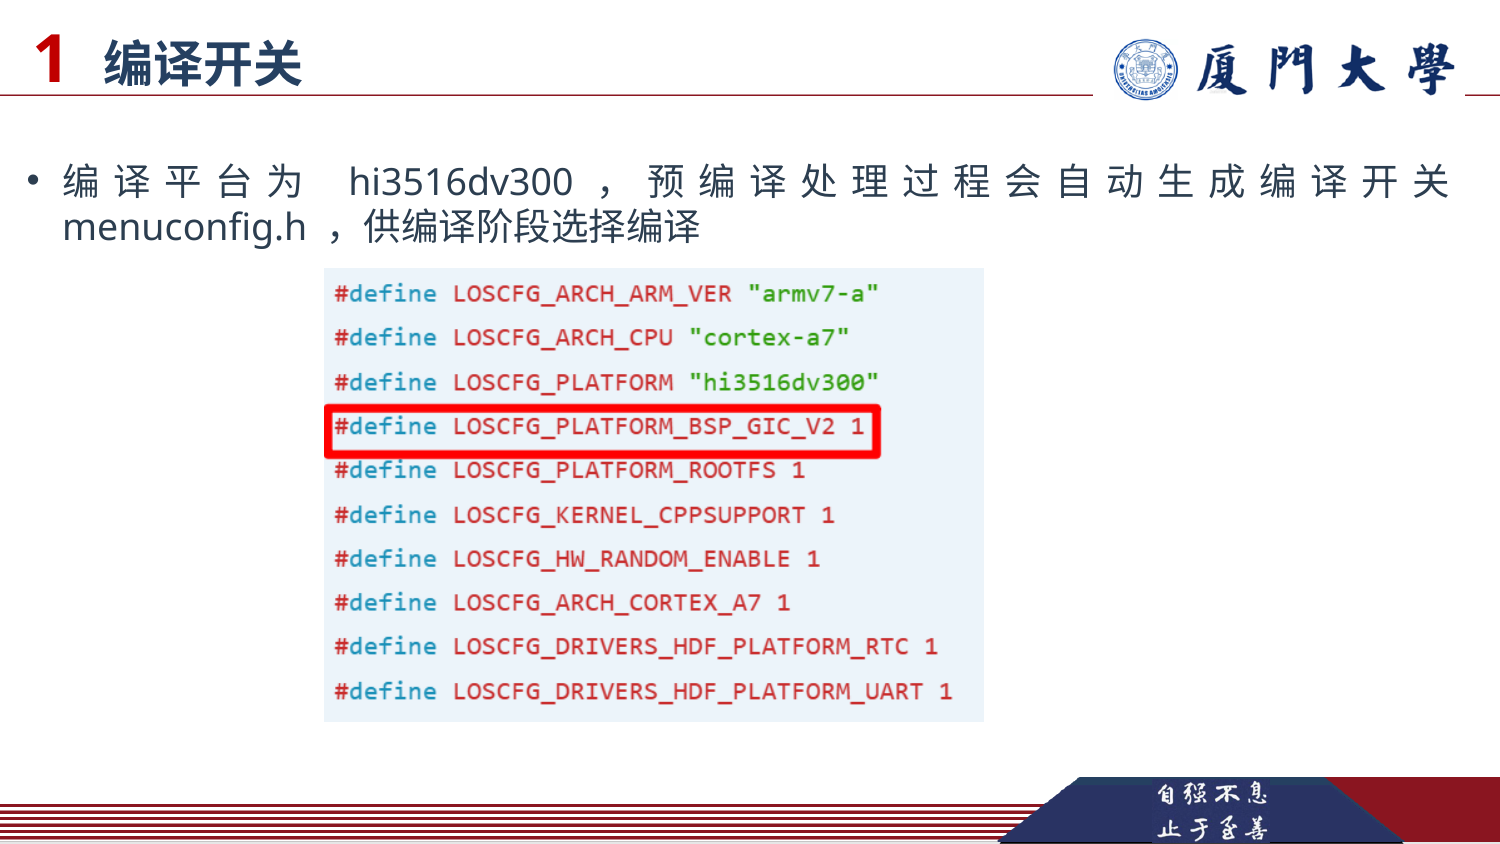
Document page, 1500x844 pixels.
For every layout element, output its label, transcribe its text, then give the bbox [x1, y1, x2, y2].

picture [0, 0, 1500, 844]
text_box 编译平台为 hi3516dv300，预编译处理过程会自动生成编译开关 menuconfig.h ，供编译阶段选择编译 [11, 150, 1465, 255]
text_box 1 编译开关 [17, 8, 1229, 104]
